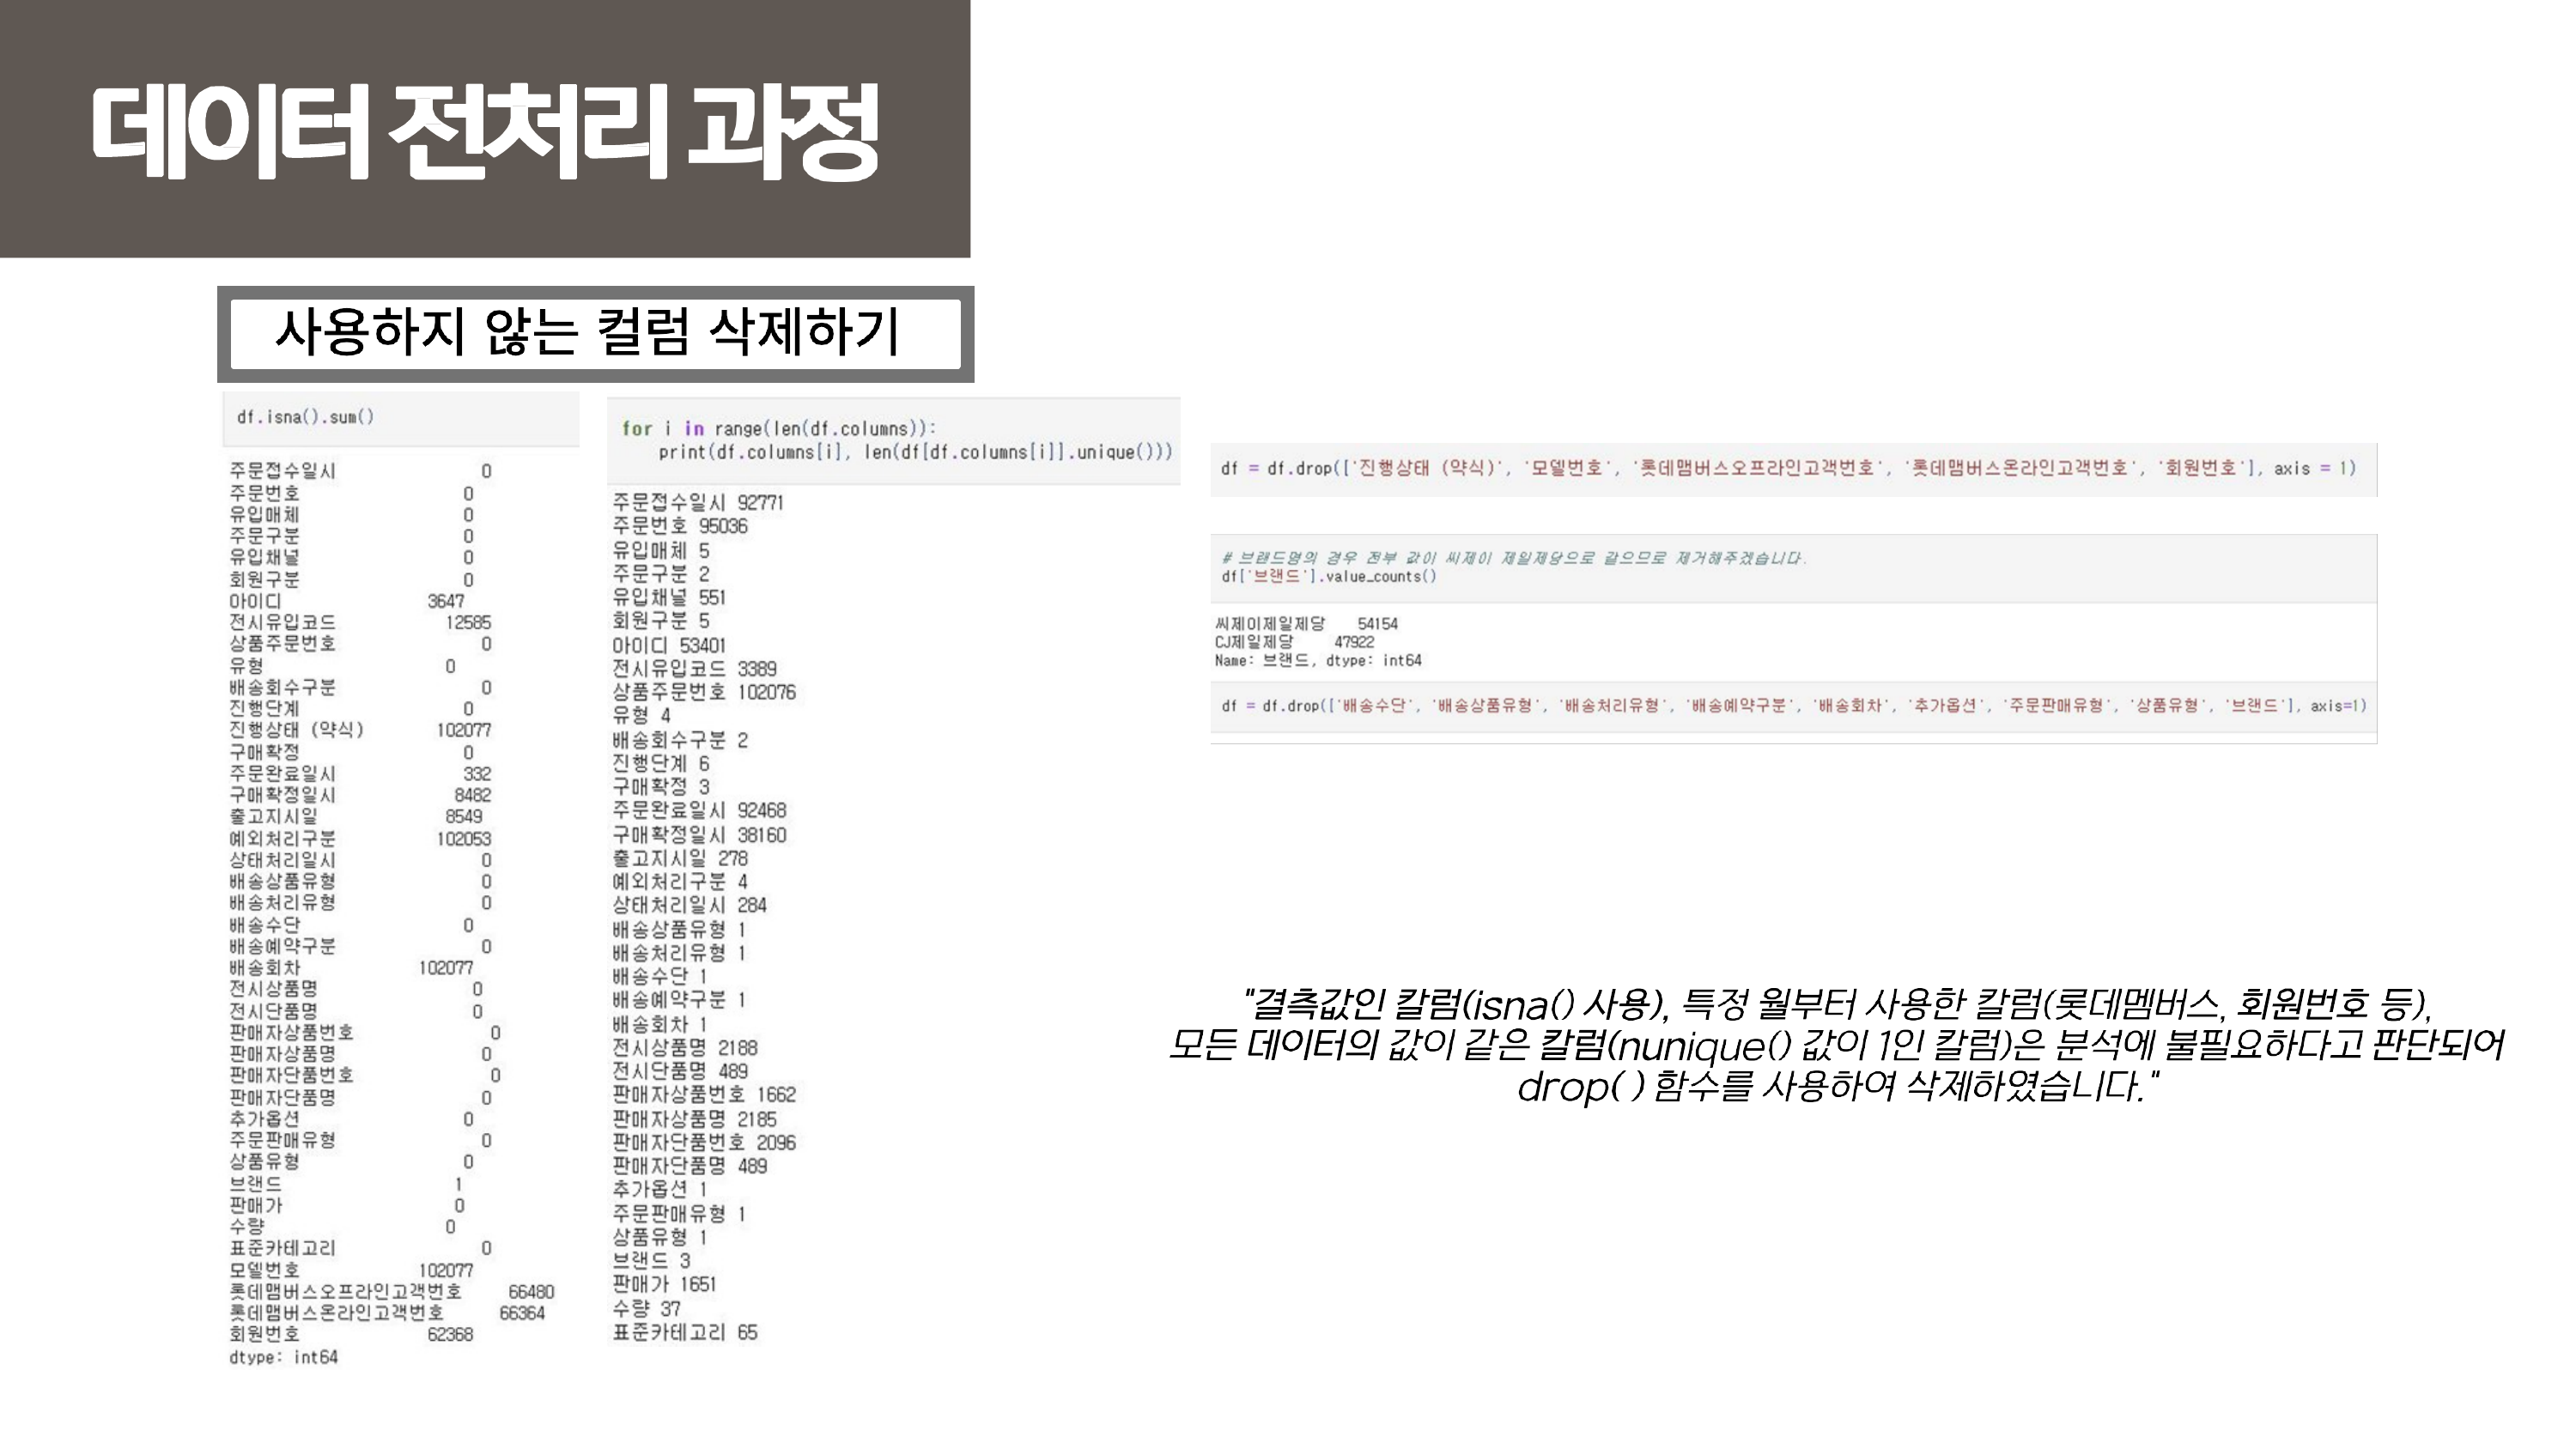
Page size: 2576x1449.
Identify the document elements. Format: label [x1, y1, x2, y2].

text_box [2474, 1029, 2506, 1061]
picture [1389, 1029, 1455, 1062]
picture [1465, 1028, 1530, 1061]
text_box [1262, 1029, 1275, 1060]
text_box [1248, 1030, 1267, 1056]
text_box [1271, 1029, 1281, 1060]
picture [1210, 443, 2379, 497]
text_box [1287, 1005, 1319, 1009]
text_box [2407, 1049, 2432, 1060]
picture [2381, 989, 2431, 1024]
text_box [0, 0, 971, 258]
text_box [2373, 1029, 2397, 1046]
text_box [1282, 1030, 1303, 1052]
text_box [2428, 1029, 2440, 1052]
picture [1210, 533, 2379, 745]
text_box [2396, 1031, 2408, 1052]
text_box [1255, 1007, 1283, 1020]
text_box [1289, 1010, 1315, 1020]
text_box [1540, 988, 2363, 1102]
text_box [2373, 1049, 2399, 1060]
text_box [1396, 988, 1540, 1021]
text_box [2409, 1030, 2429, 1046]
picture [204, 271, 1237, 1371]
text_box [1255, 989, 1287, 1006]
text_box [1356, 988, 1376, 1007]
text_box [1377, 989, 1387, 1012]
text_box [2438, 1029, 2473, 1060]
text_box [1518, 1070, 1644, 1109]
text_box [1303, 1029, 1314, 1060]
text_box [1320, 989, 1355, 1021]
text_box [1346, 1029, 1380, 1060]
text_box [1334, 1029, 1346, 1061]
text_box [1314, 1030, 1337, 1056]
text_box [1291, 992, 1317, 1004]
text_box [1354, 1009, 1382, 1020]
text_box [1245, 988, 1255, 997]
text_box [1299, 988, 1313, 991]
